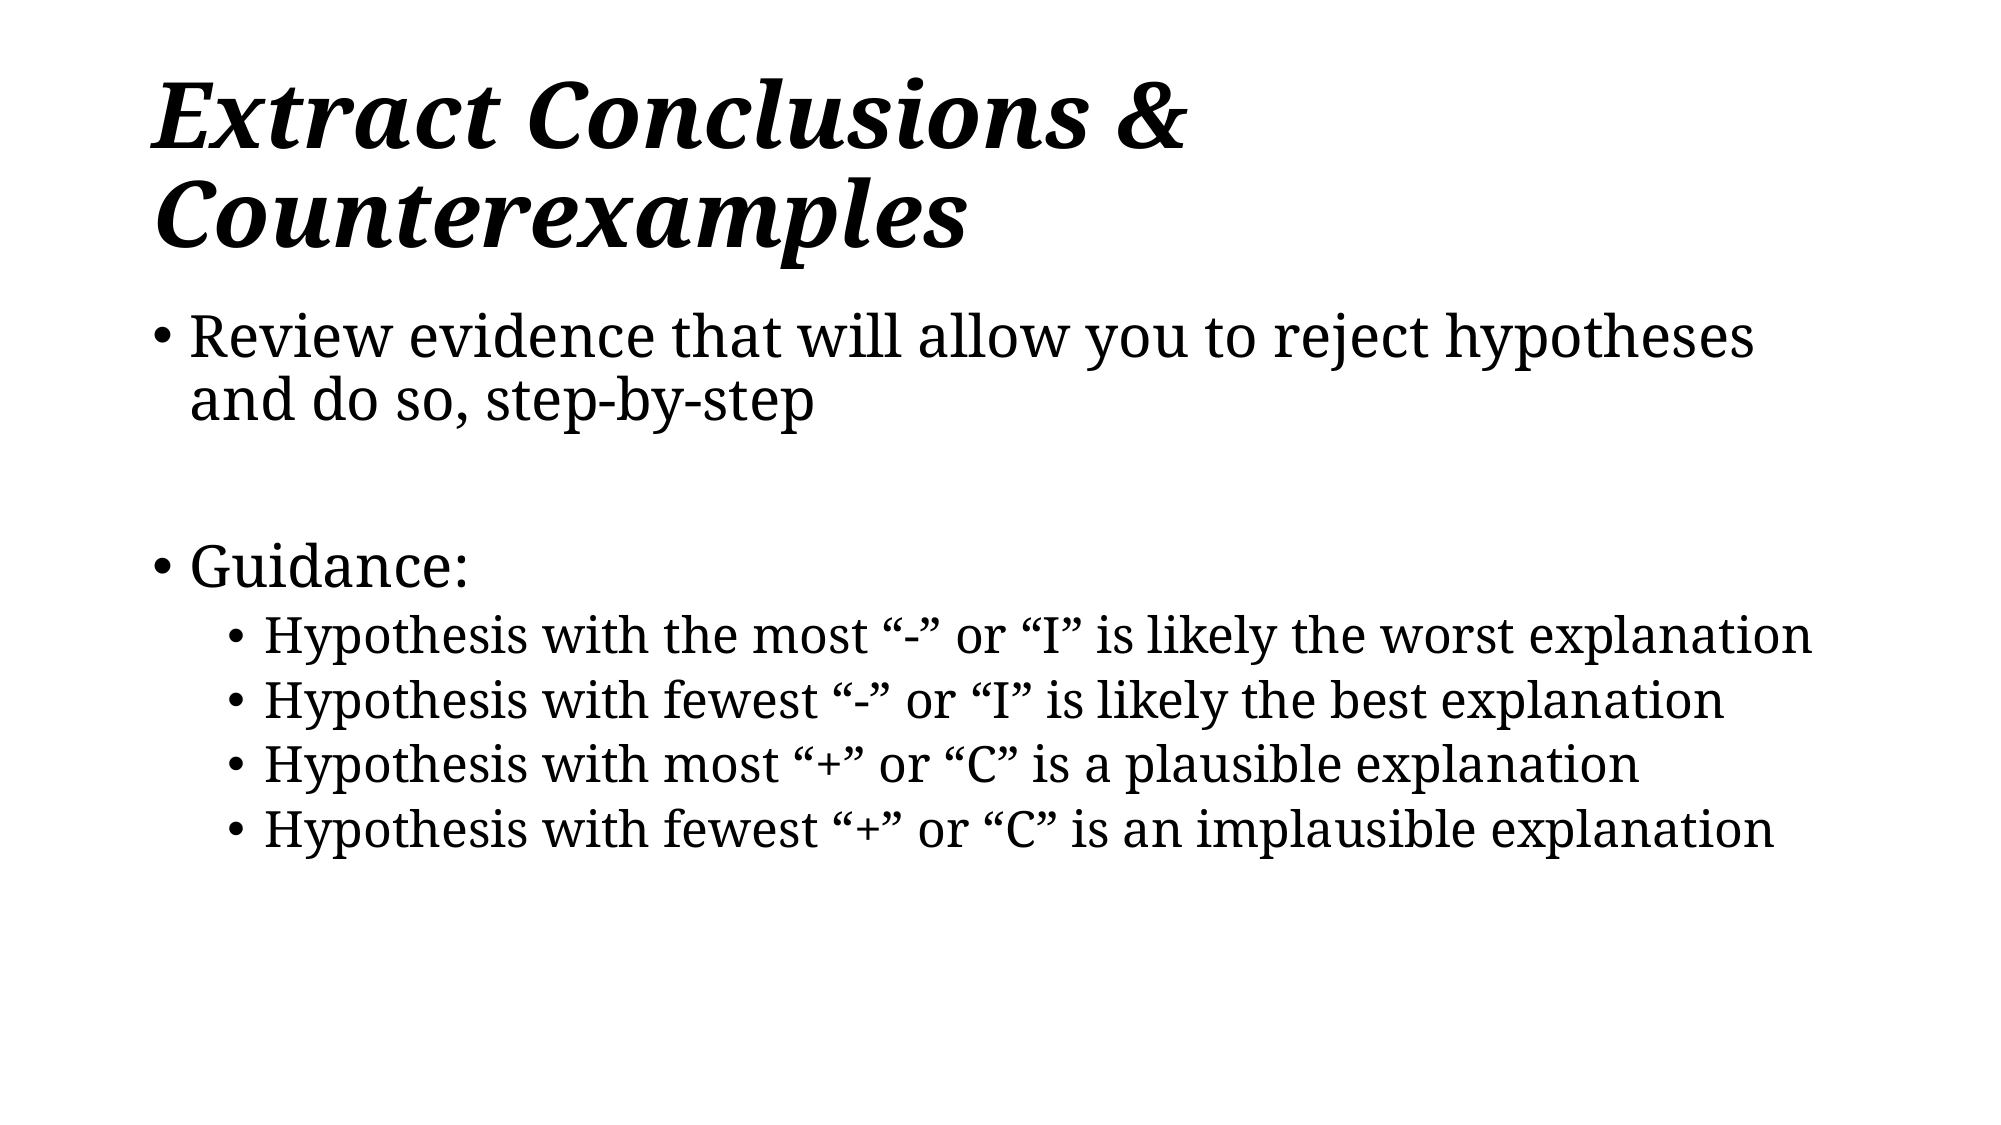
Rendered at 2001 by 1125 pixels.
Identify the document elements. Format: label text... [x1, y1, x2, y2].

list Review evidence that will allow you to reject hypotheses and do so, step-by-step Guidance: Hypothesis with the most “-” or “I” is likely the worst explanation Hypothesis with fewest “-” or “I” is likely the best explanation Hypothesis with most “+” or “C” is a plausible explanation Hypothesis with fewest “+” or “C” is an implausible explanation [137, 299, 1863, 1014]
title Extract Conclusions & Counterexamples [137, 59, 1984, 278]
